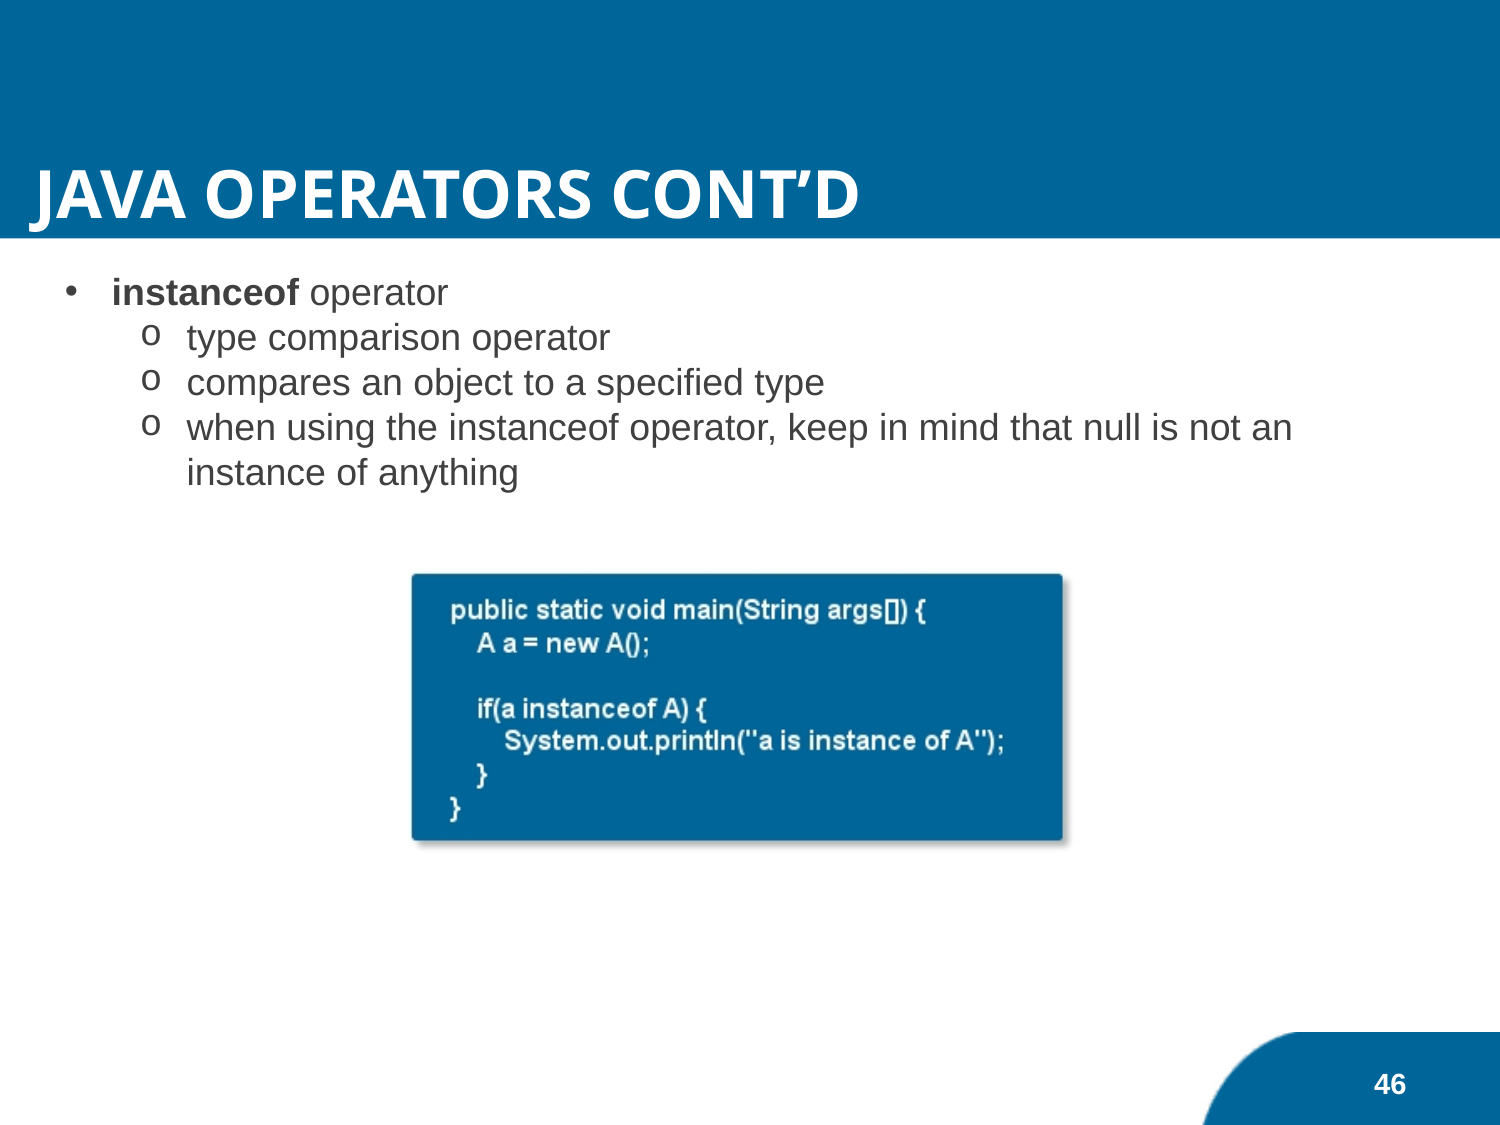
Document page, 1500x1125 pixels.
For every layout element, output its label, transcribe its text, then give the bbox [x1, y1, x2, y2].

picture [1199, 1032, 1295, 1125]
text_box instanceof operator type comparison operator compares an object to a specified type when using the instanceof operator, keep in mind that null is not an instance of anything [50, 260, 1438, 591]
slide_number 46 [1327, 1065, 1407, 1125]
list Java Operators cont’d [0, 0, 1500, 239]
picture [387, 549, 1088, 866]
